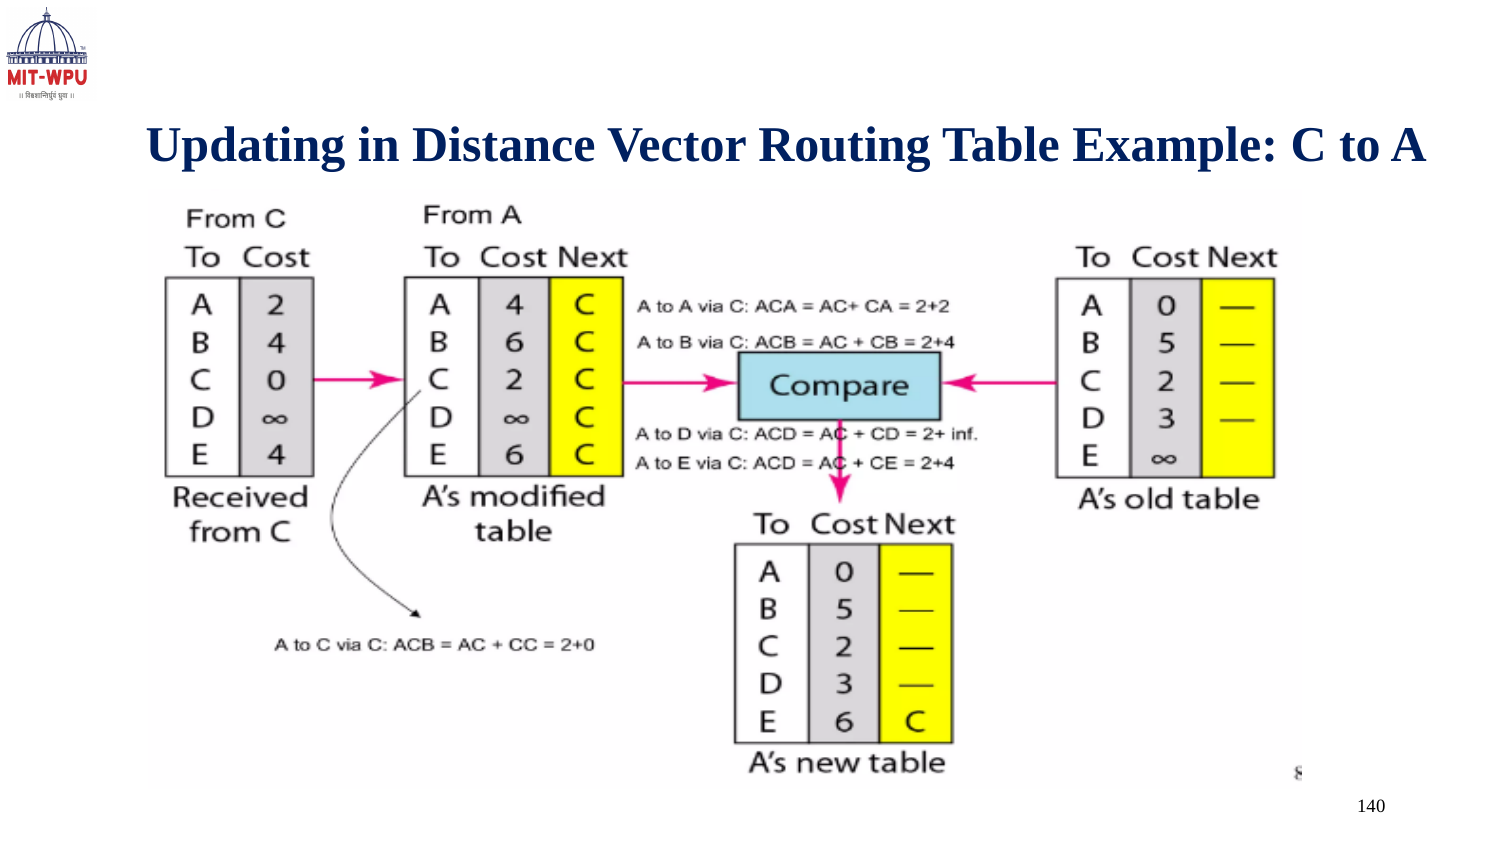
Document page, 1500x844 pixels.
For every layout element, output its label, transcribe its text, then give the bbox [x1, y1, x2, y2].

picture [6, 7, 97, 101]
slide_number 140 [1059, 782, 1397, 827]
picture [147, 189, 1302, 789]
title Updating in Distance Vector Routing Table Example: C to A [117, 31, 1456, 178]
